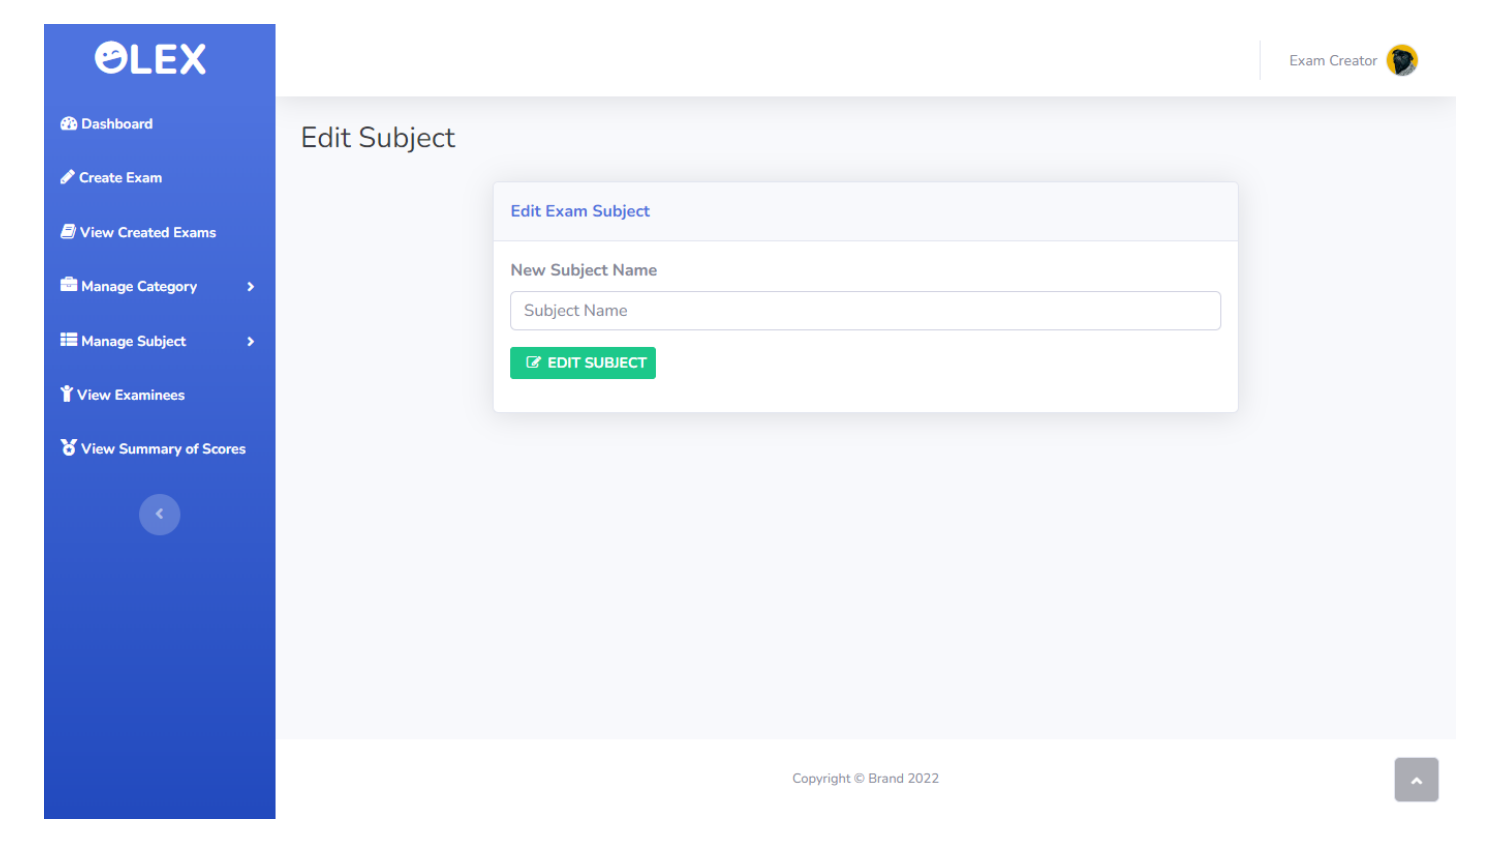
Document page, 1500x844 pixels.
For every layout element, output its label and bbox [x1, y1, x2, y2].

picture [43, 24, 1457, 819]
